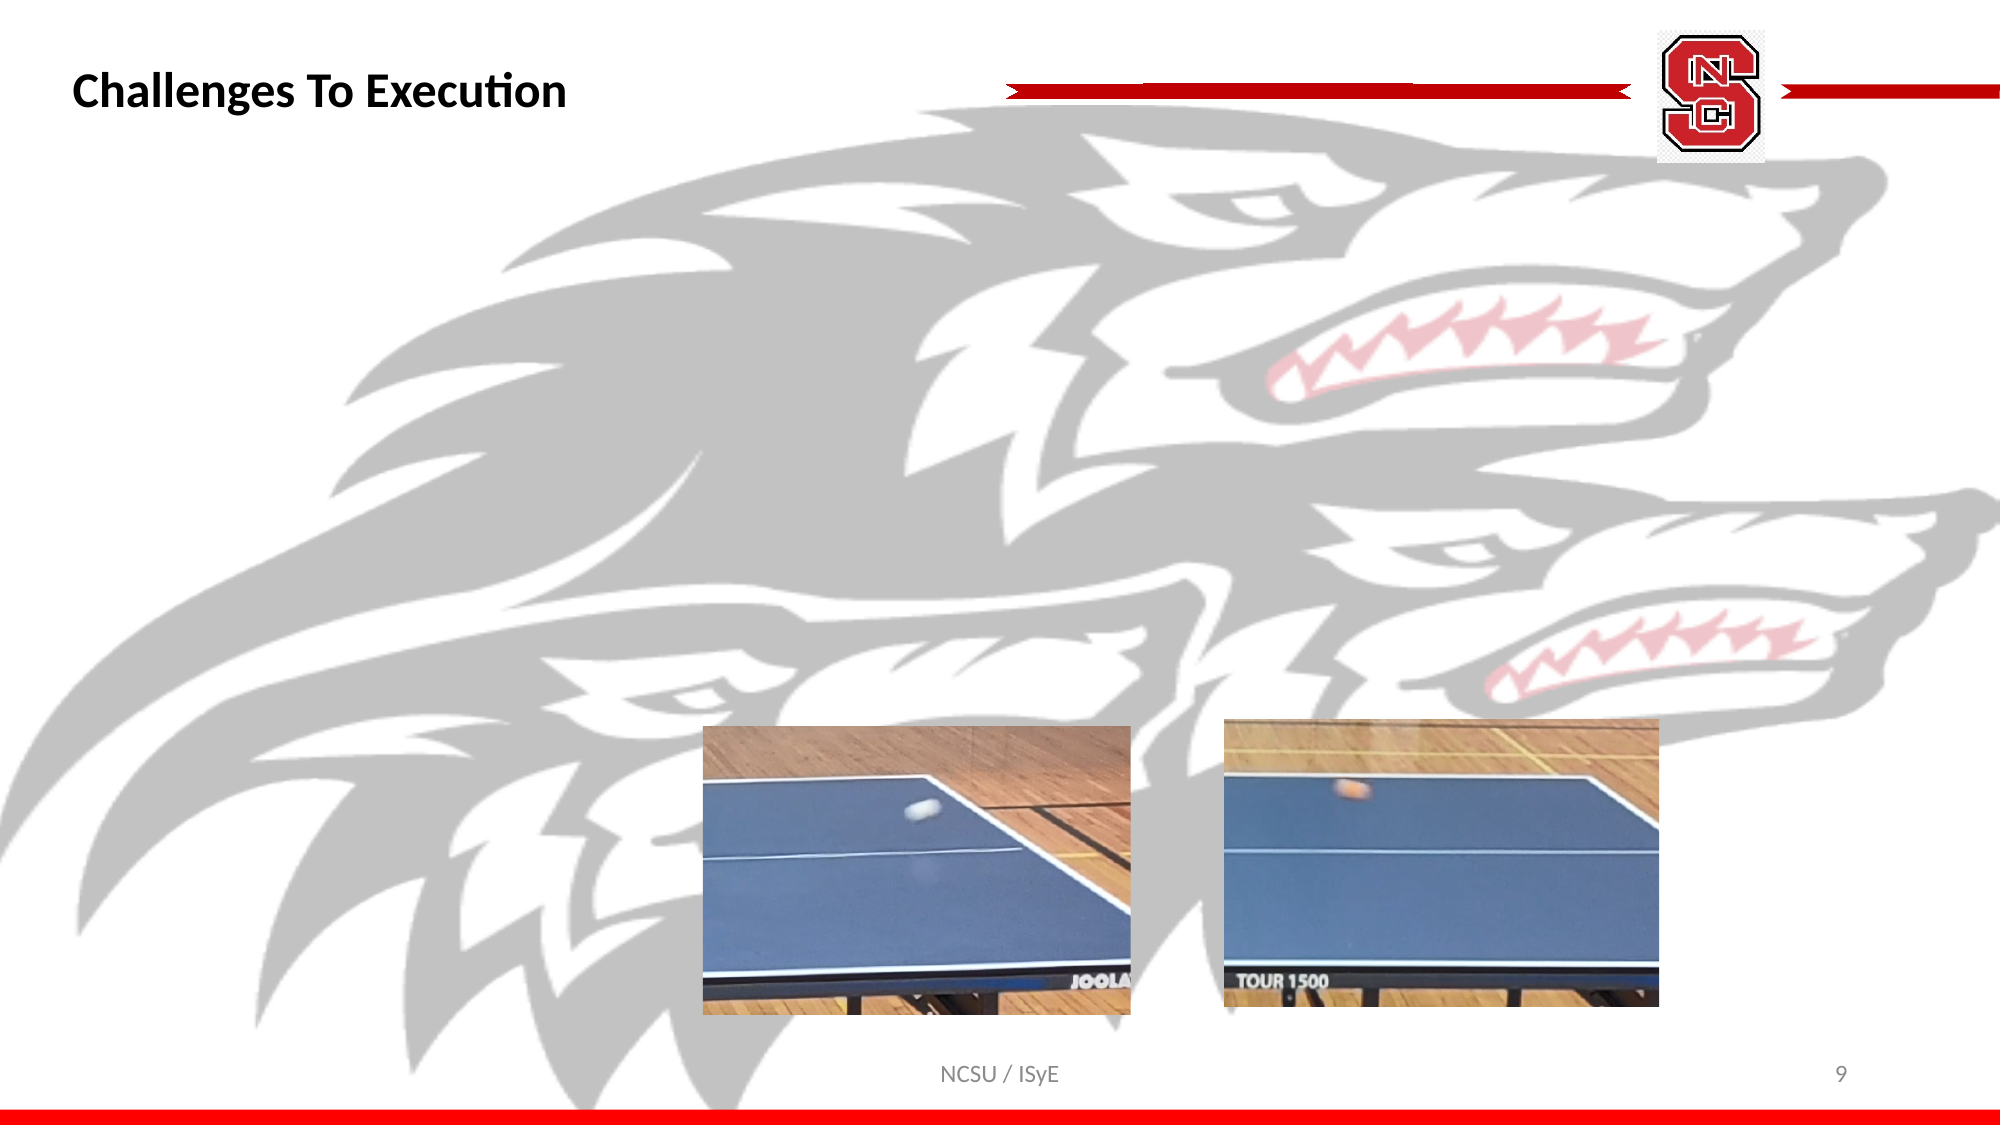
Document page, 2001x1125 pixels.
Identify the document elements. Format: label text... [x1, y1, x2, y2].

slide_number 9 [1412, 1042, 1863, 1103]
picture [1657, 30, 1765, 163]
title Challenges To Execution [57, 53, 950, 130]
footer NCSU / ISyE [662, 1042, 1338, 1103]
picture [702, 726, 1131, 1015]
picture [1224, 719, 1660, 1007]
